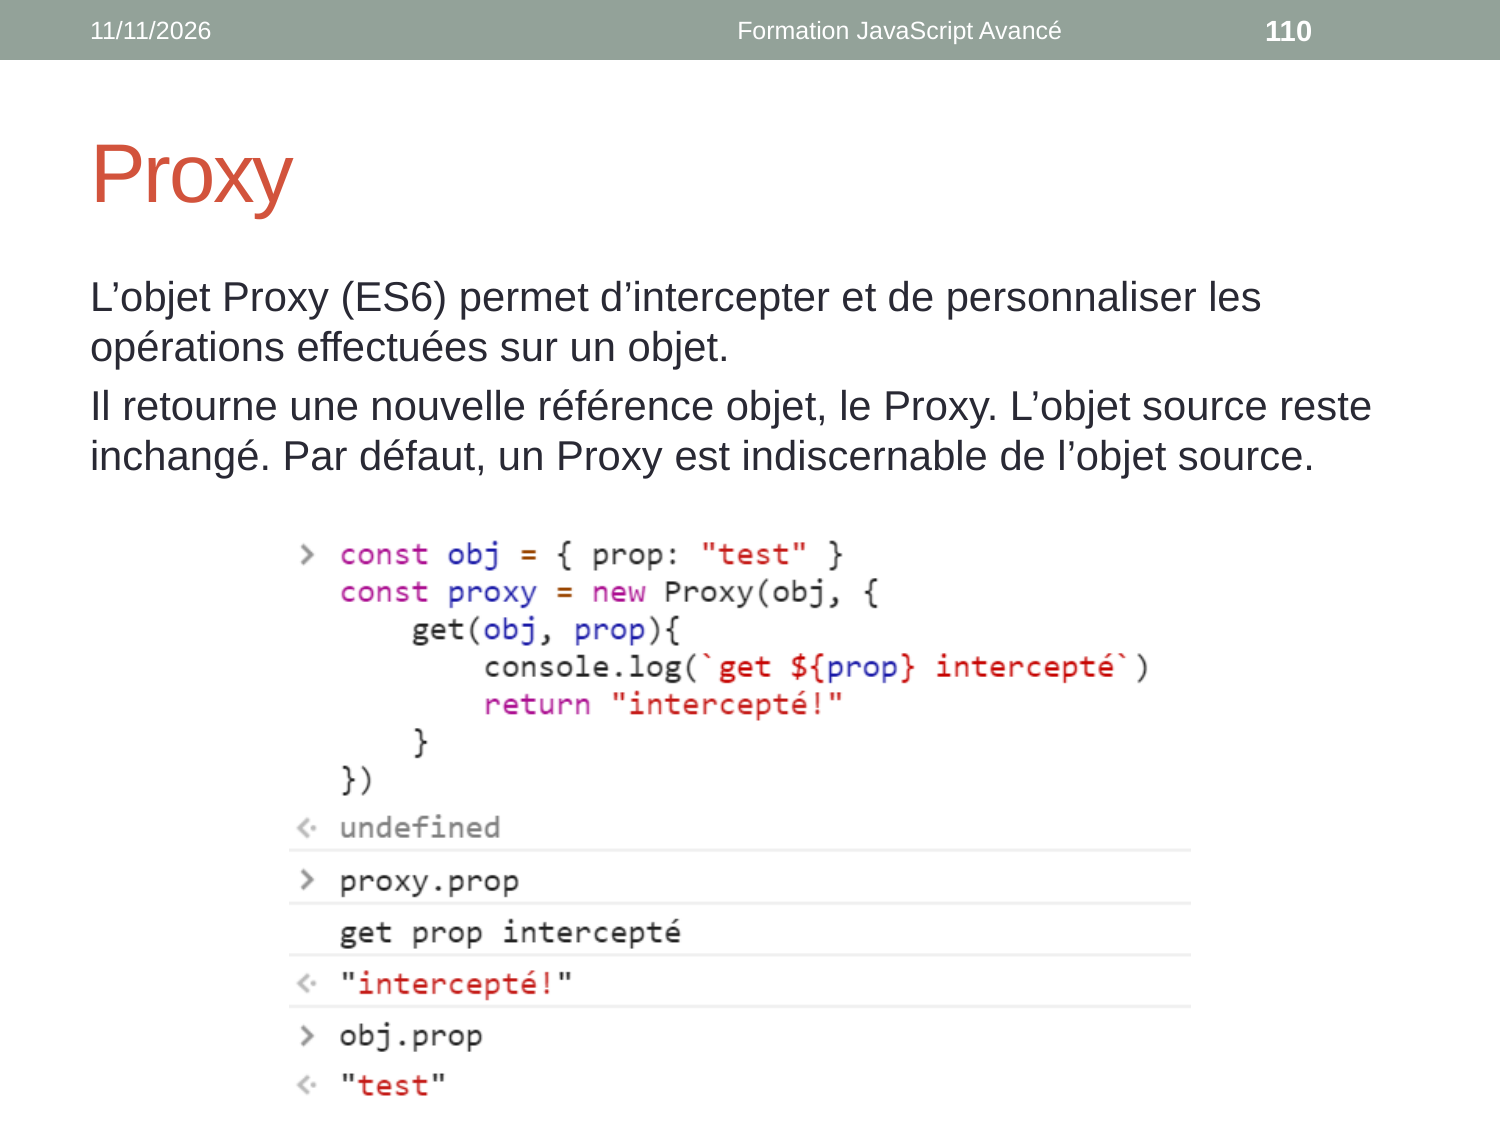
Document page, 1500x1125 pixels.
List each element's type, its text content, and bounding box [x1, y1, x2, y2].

picture [288, 526, 1191, 1103]
title Proxy [75, 87, 1425, 250]
list L’objet Proxy (ES6) permet d’intercepter et de personnaliser les opérations effectuées sur un objet. Il retourne une nouvelle référence objet, le Proxy. L’objet source reste inchangé. Par défaut, un Proxy est indiscernable de l’objet source. [75, 262, 1425, 1063]
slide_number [75, 3, 550, 57]
footer Formation JavaScript Avancé [562, 3, 1238, 57]
slide_number 110 [1250, 3, 1425, 57]
